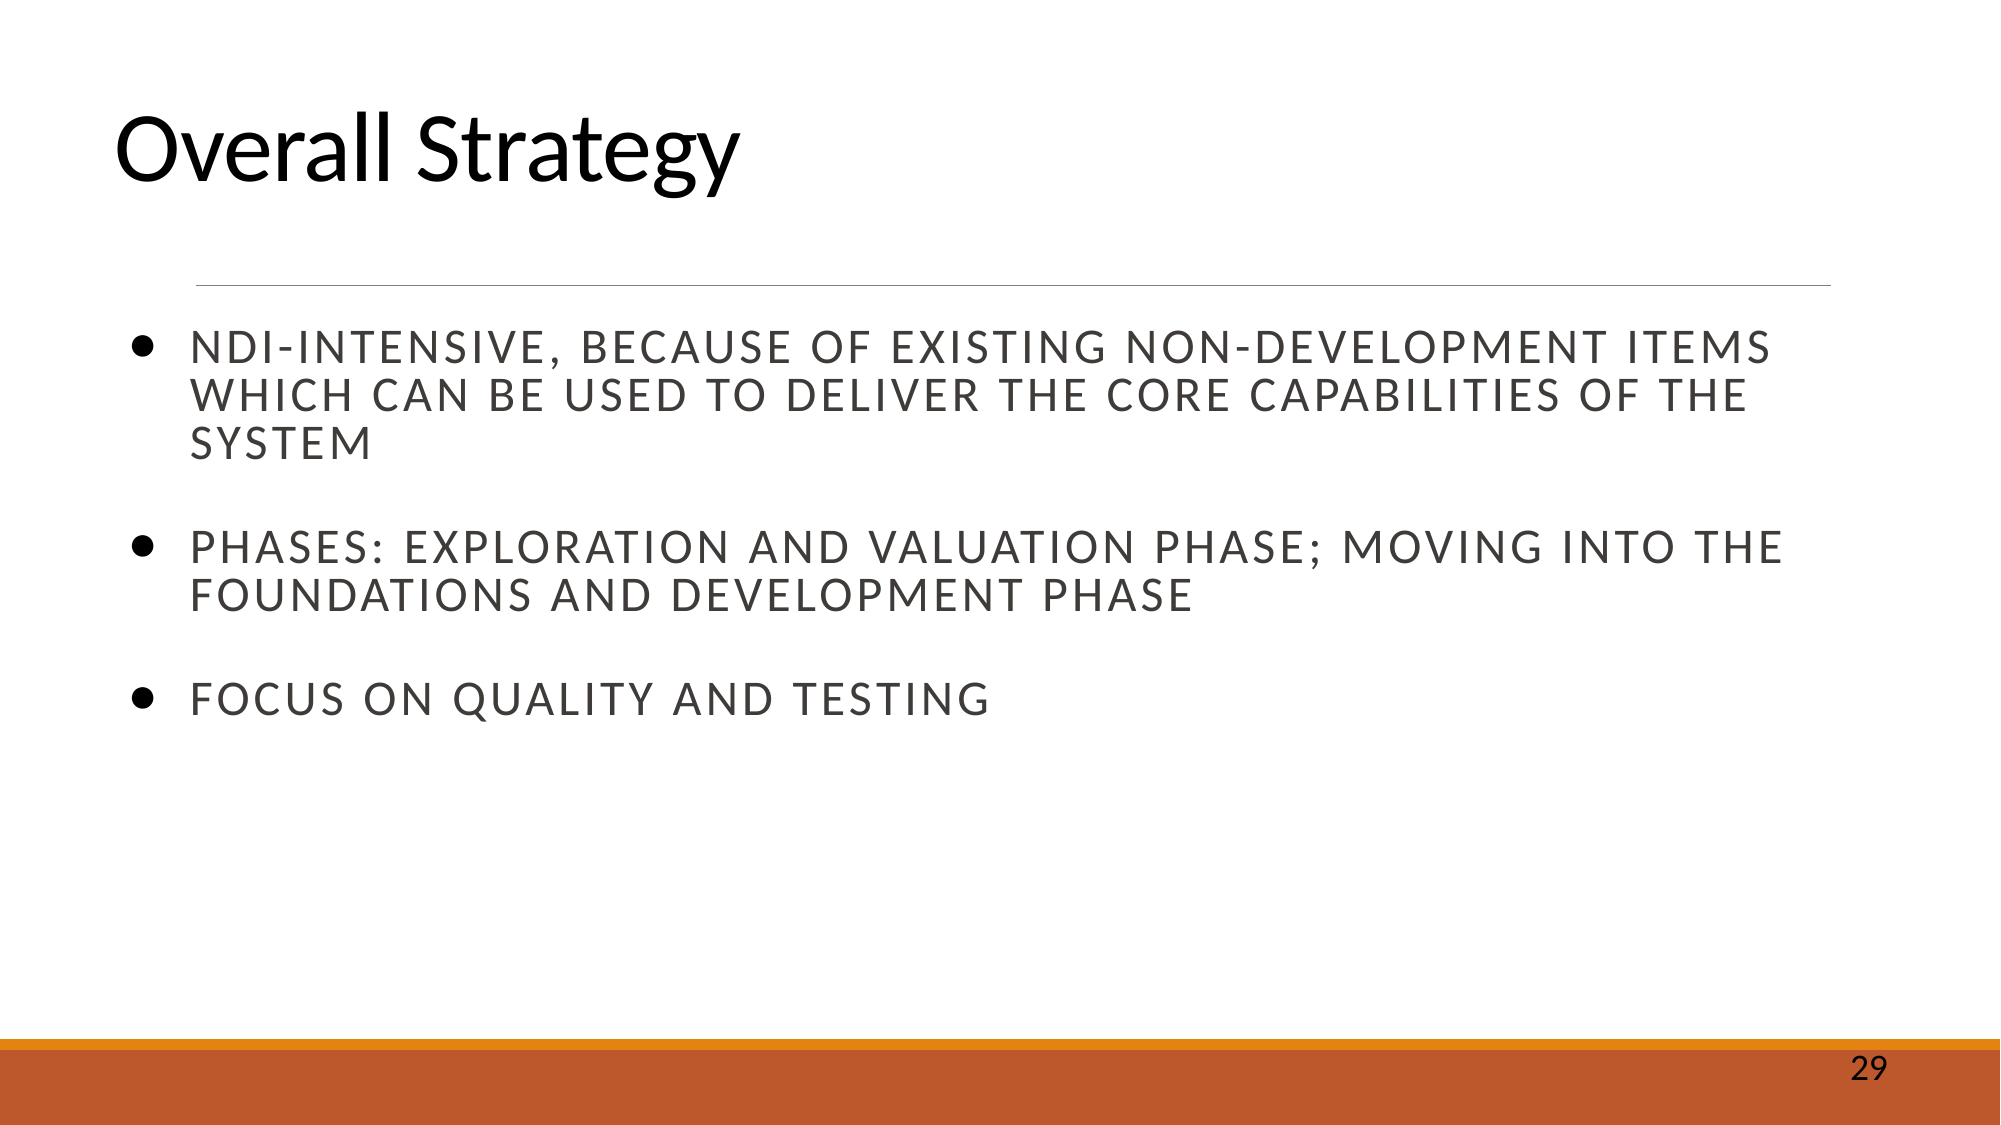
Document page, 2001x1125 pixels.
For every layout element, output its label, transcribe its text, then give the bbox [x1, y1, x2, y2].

list NDI-Intensive, because of existing non-development items which can be used to deliver the core capabilities of the system Phases: Exploration and Valuation Phase; Moving into the Foundations and Development Phase Focus on Quality and Testing [99, 310, 1900, 968]
text_box 29 [1835, 1028, 1966, 1084]
title Overall Strategy [99, 29, 1900, 218]
